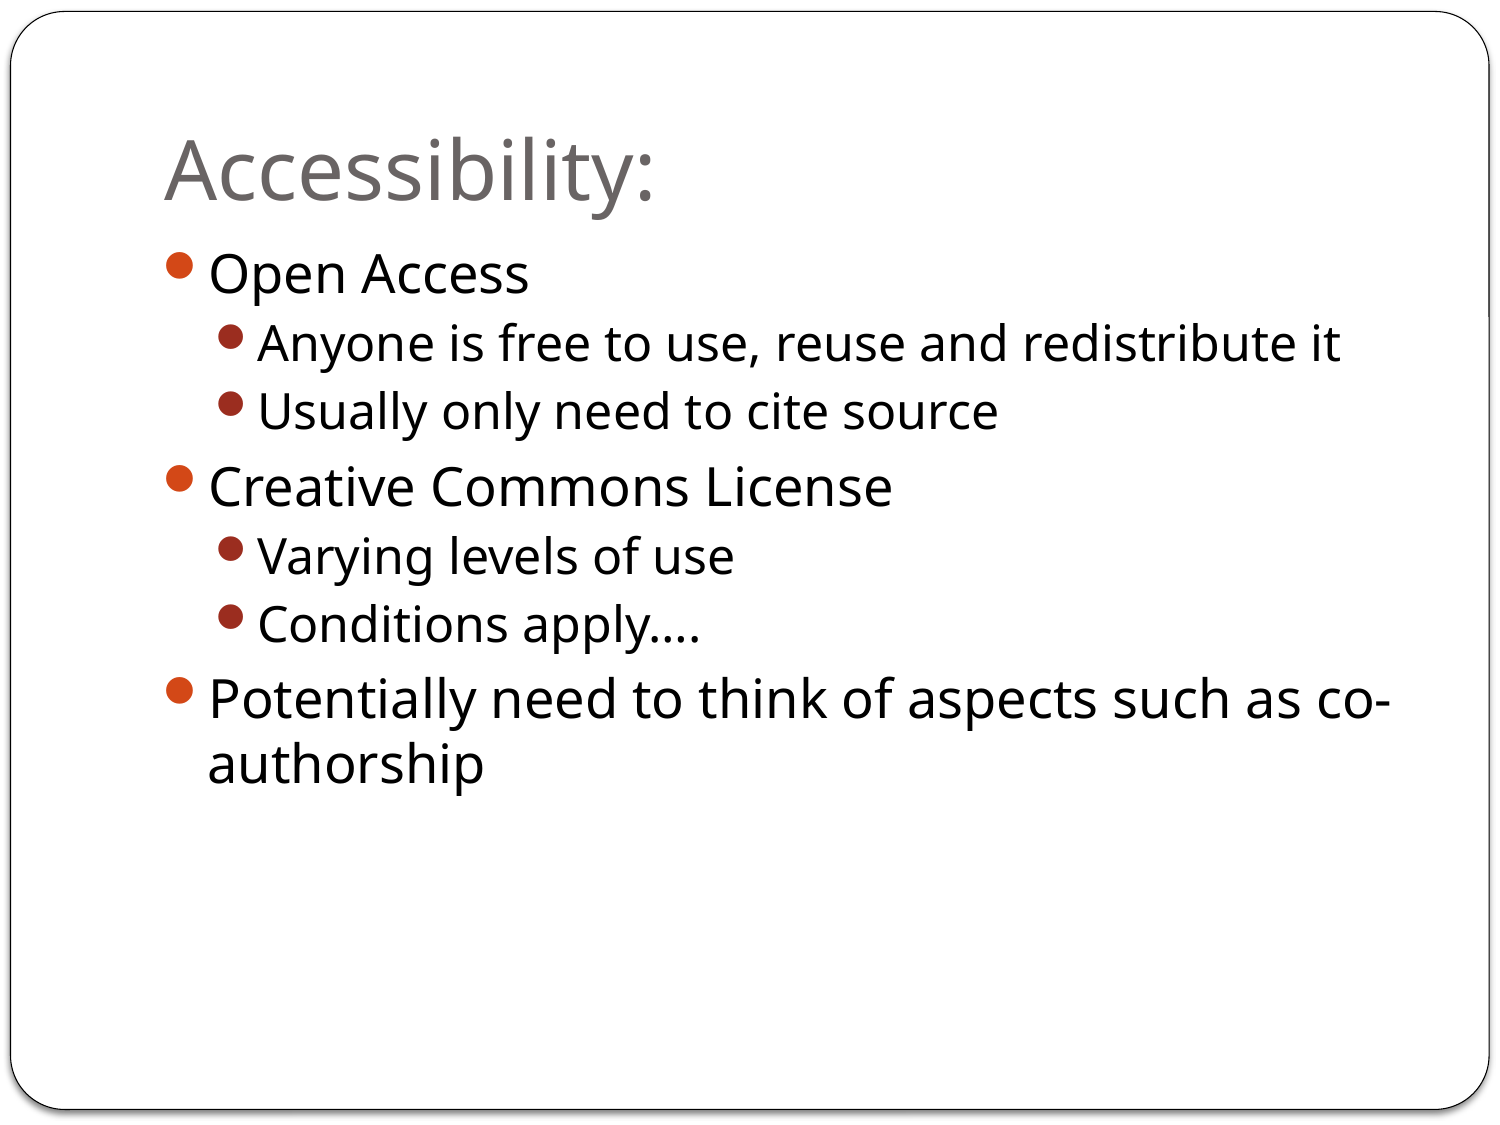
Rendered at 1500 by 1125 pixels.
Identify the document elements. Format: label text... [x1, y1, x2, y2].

title Accessibility: [150, 45, 1425, 231]
list Open Access Anyone is free to use, reuse and redistribute it Usually only need to cite source Creative Commons License Varying levels of use Conditions apply…. Potentially need to think of aspects such as co-authorship [147, 231, 1445, 1041]
